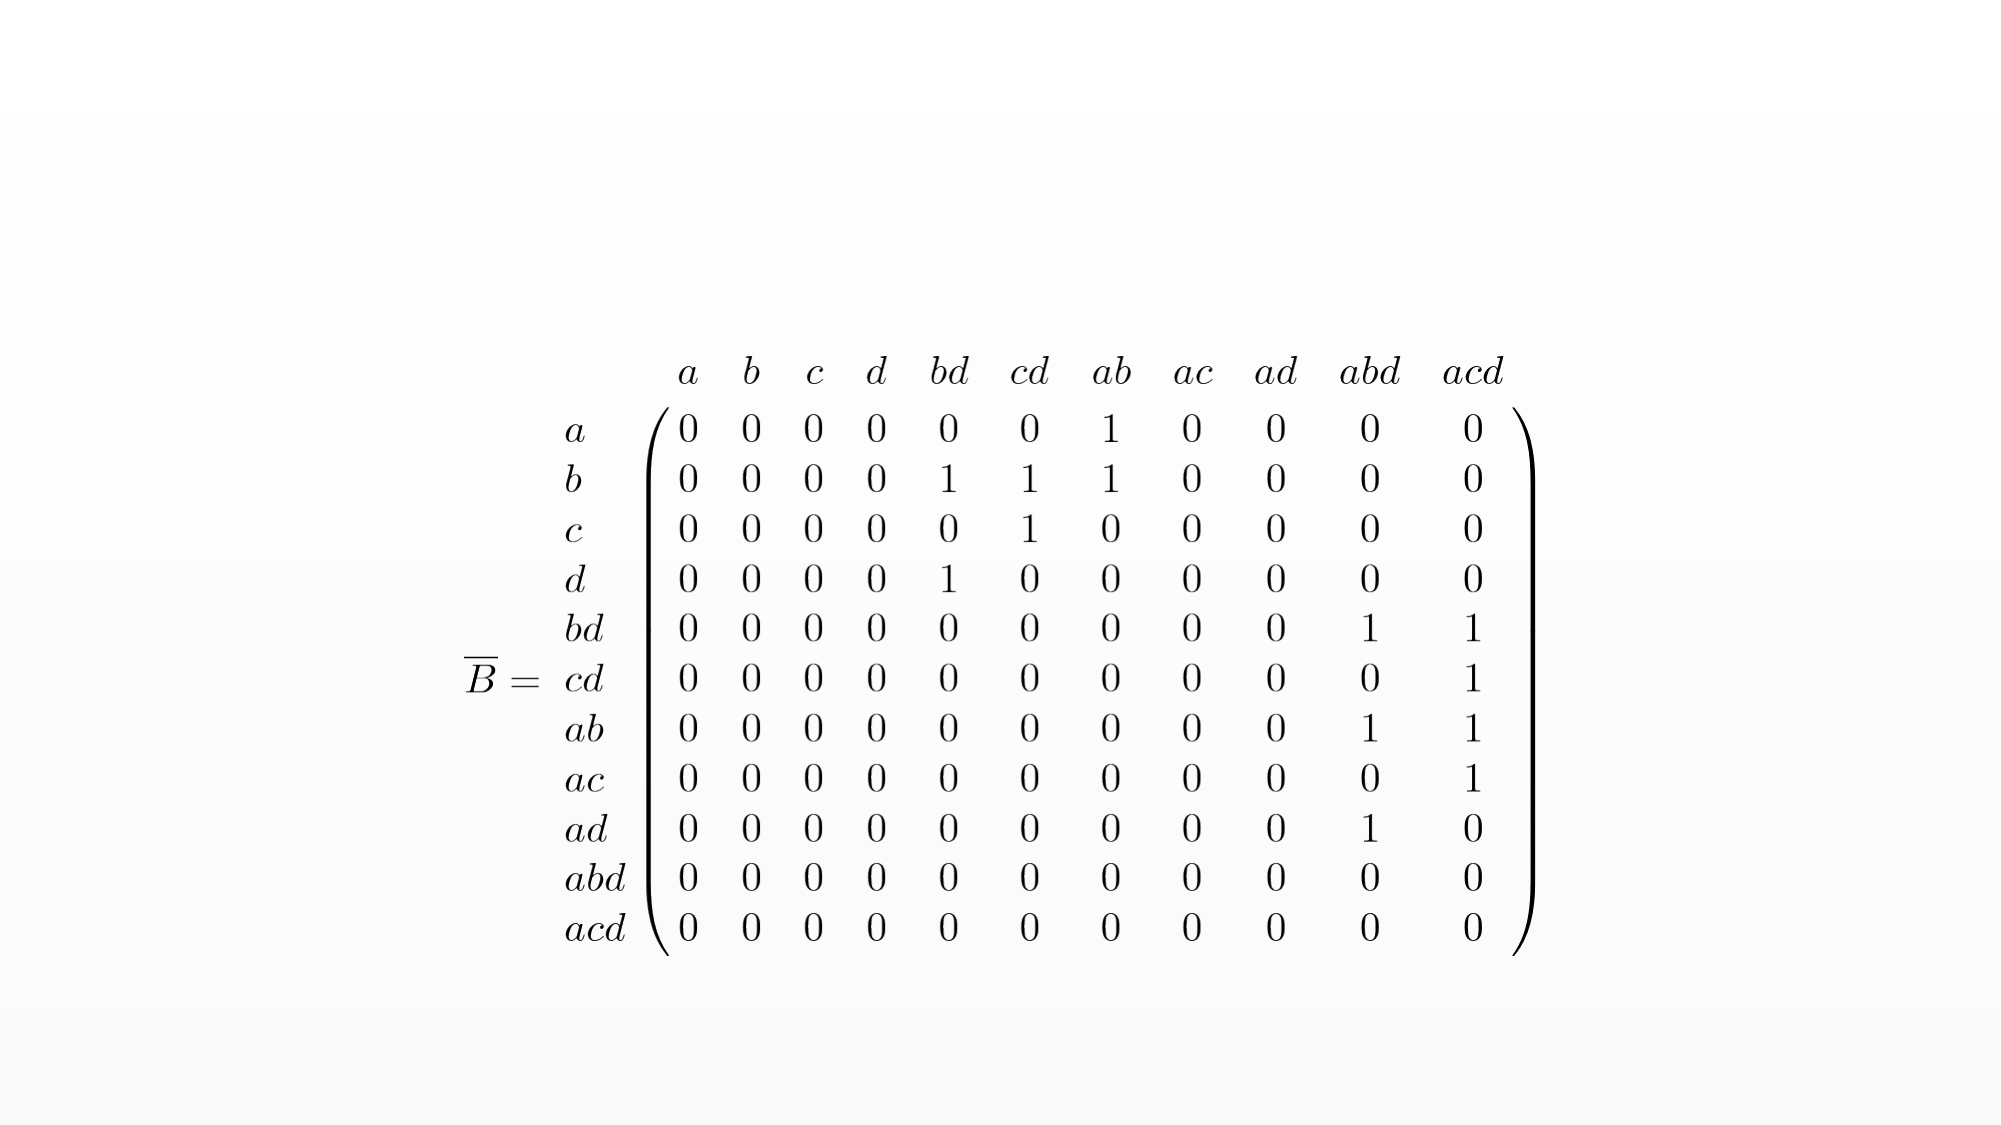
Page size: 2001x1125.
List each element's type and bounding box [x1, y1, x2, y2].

picture [464, 356, 1536, 956]
